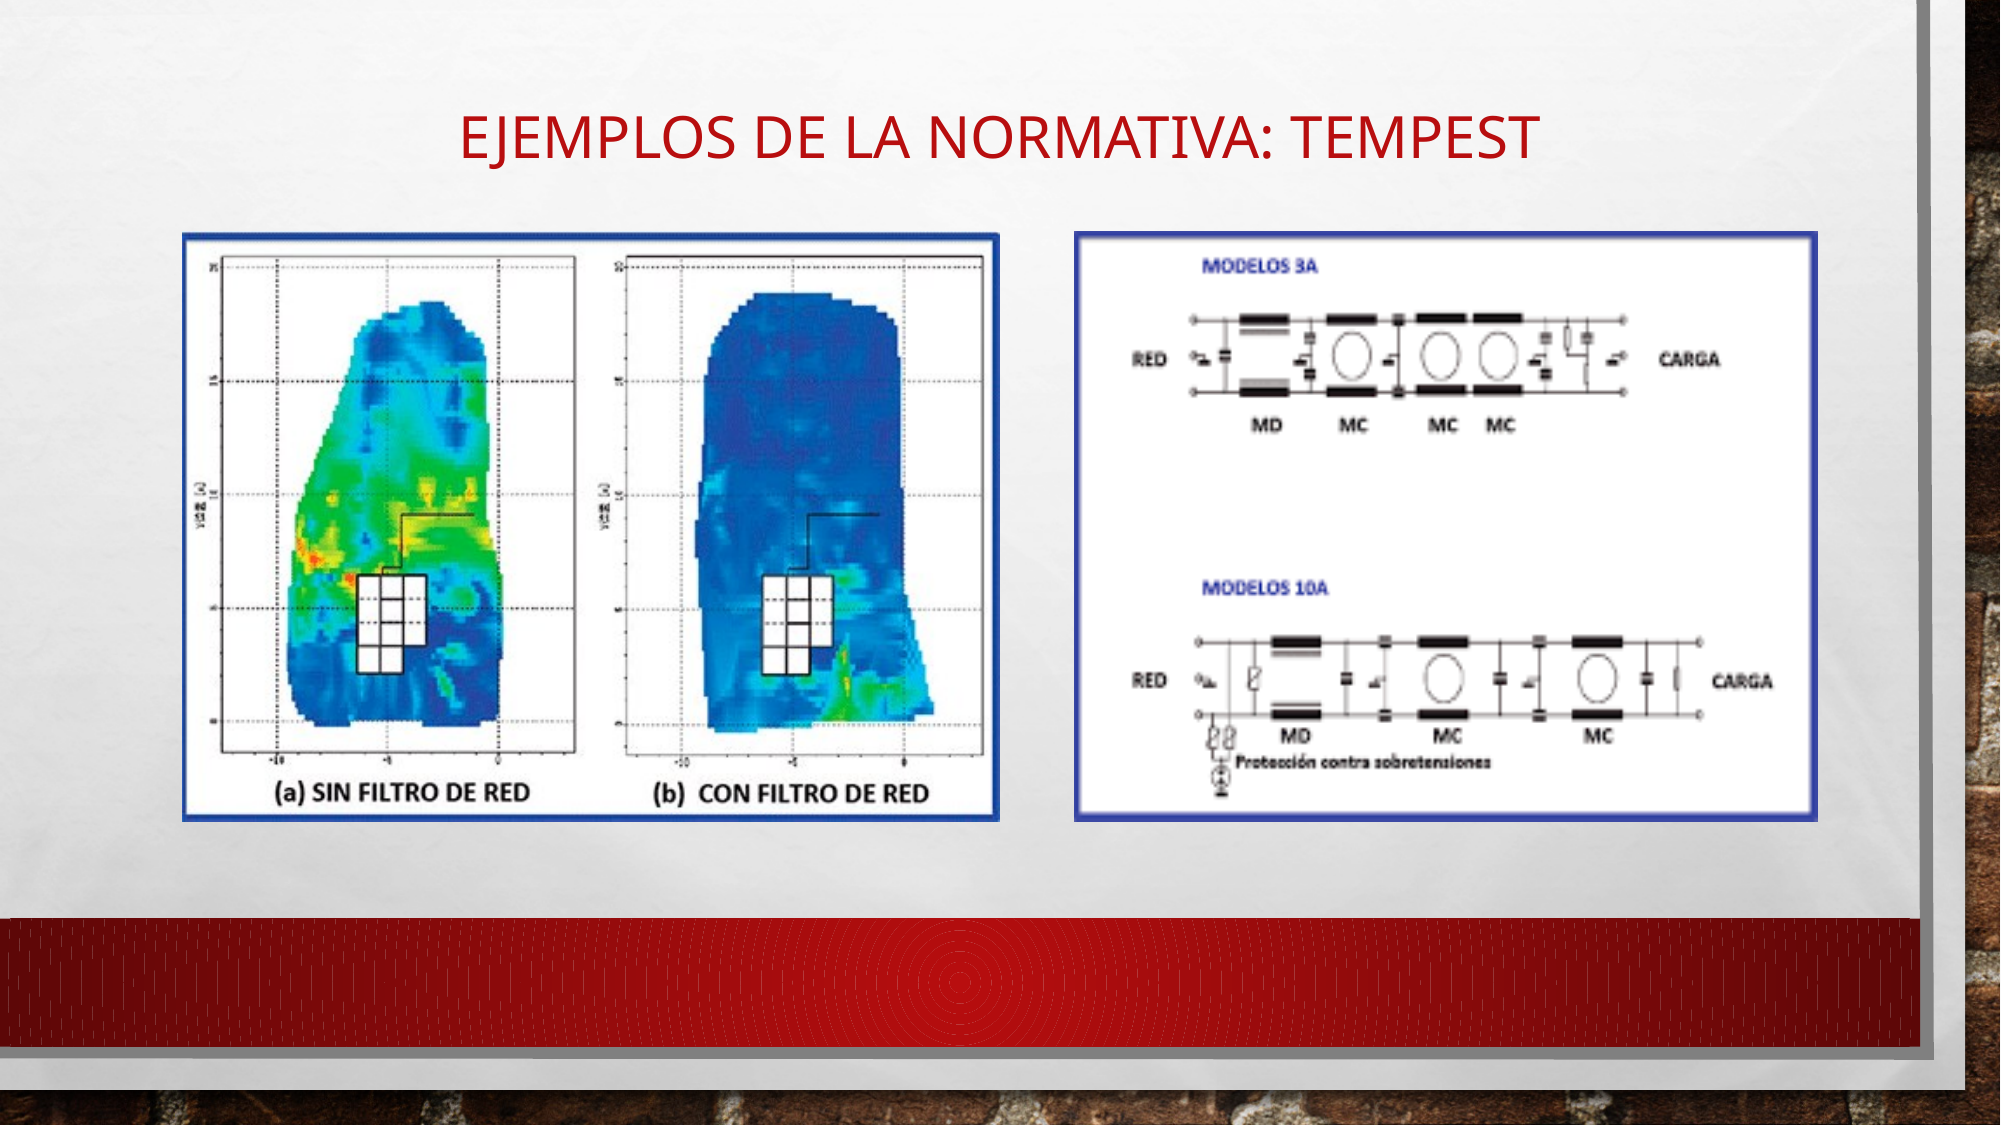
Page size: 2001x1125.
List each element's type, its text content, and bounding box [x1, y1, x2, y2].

picture [1074, 231, 1819, 822]
picture [181, 231, 1001, 822]
title Ejemplos de la normativa: TEMPEST [147, 44, 1853, 234]
picture [0, 0, 2000, 1125]
